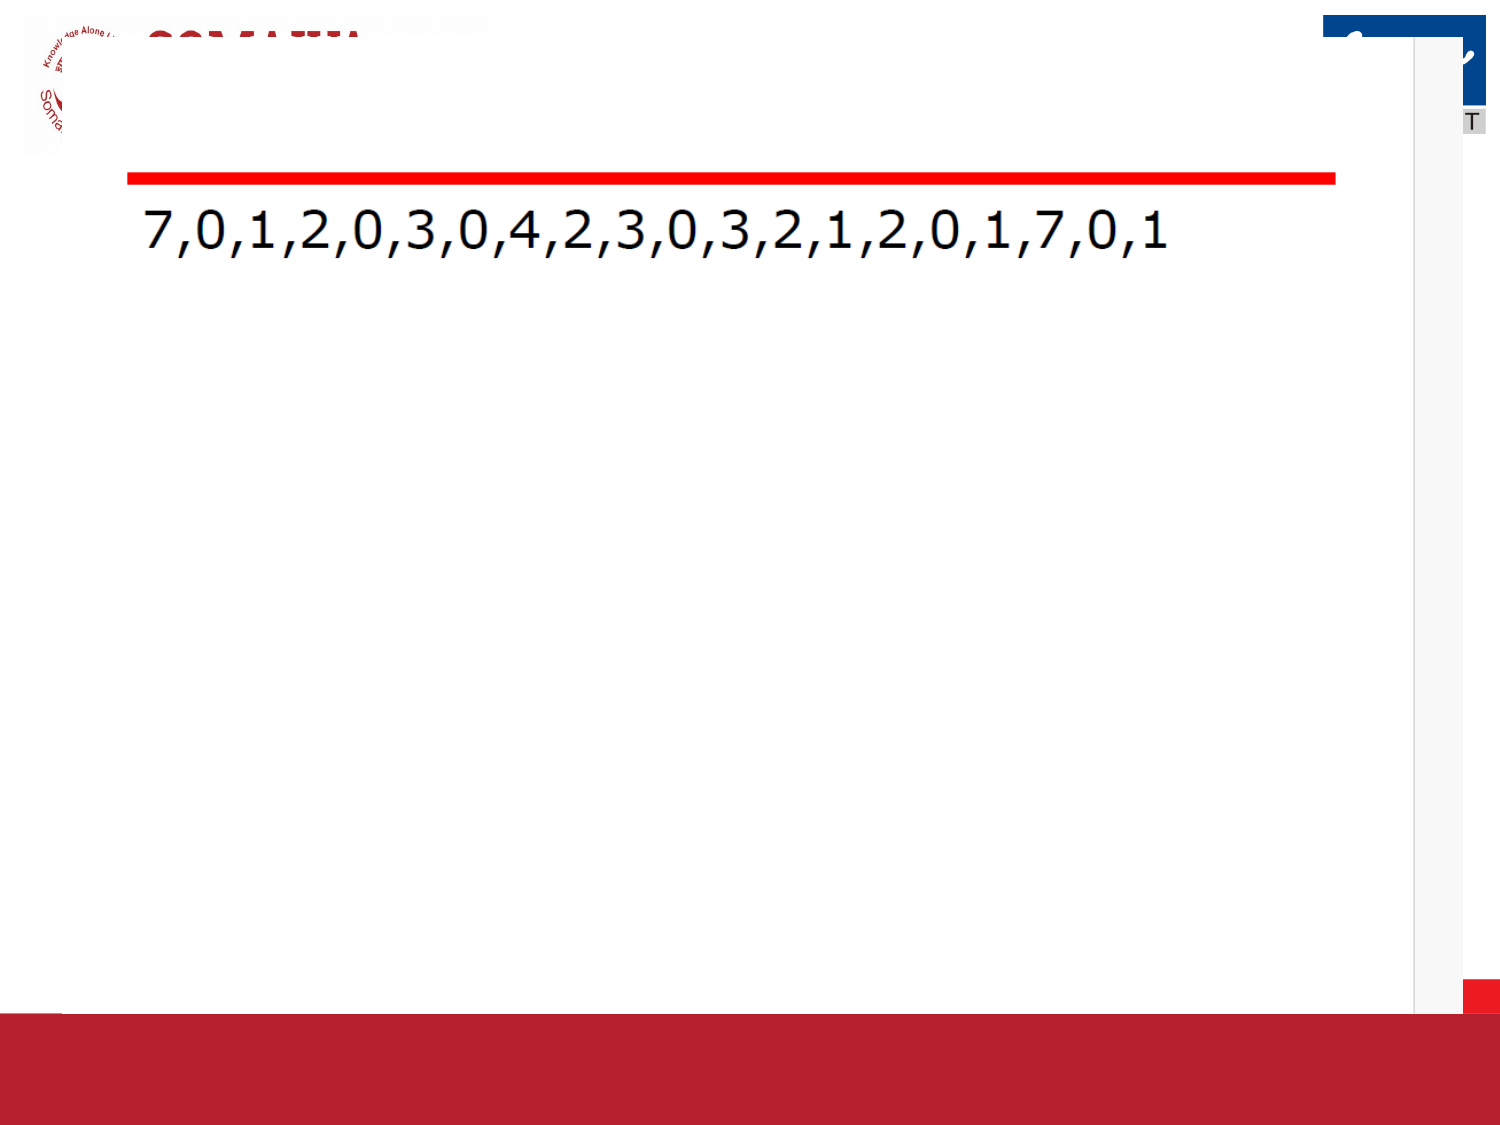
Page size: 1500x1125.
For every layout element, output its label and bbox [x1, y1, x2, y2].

picture [0, 980, 1500, 1125]
list [62, 37, 1463, 1014]
picture [1323, 15, 1486, 134]
picture [22, 15, 488, 157]
